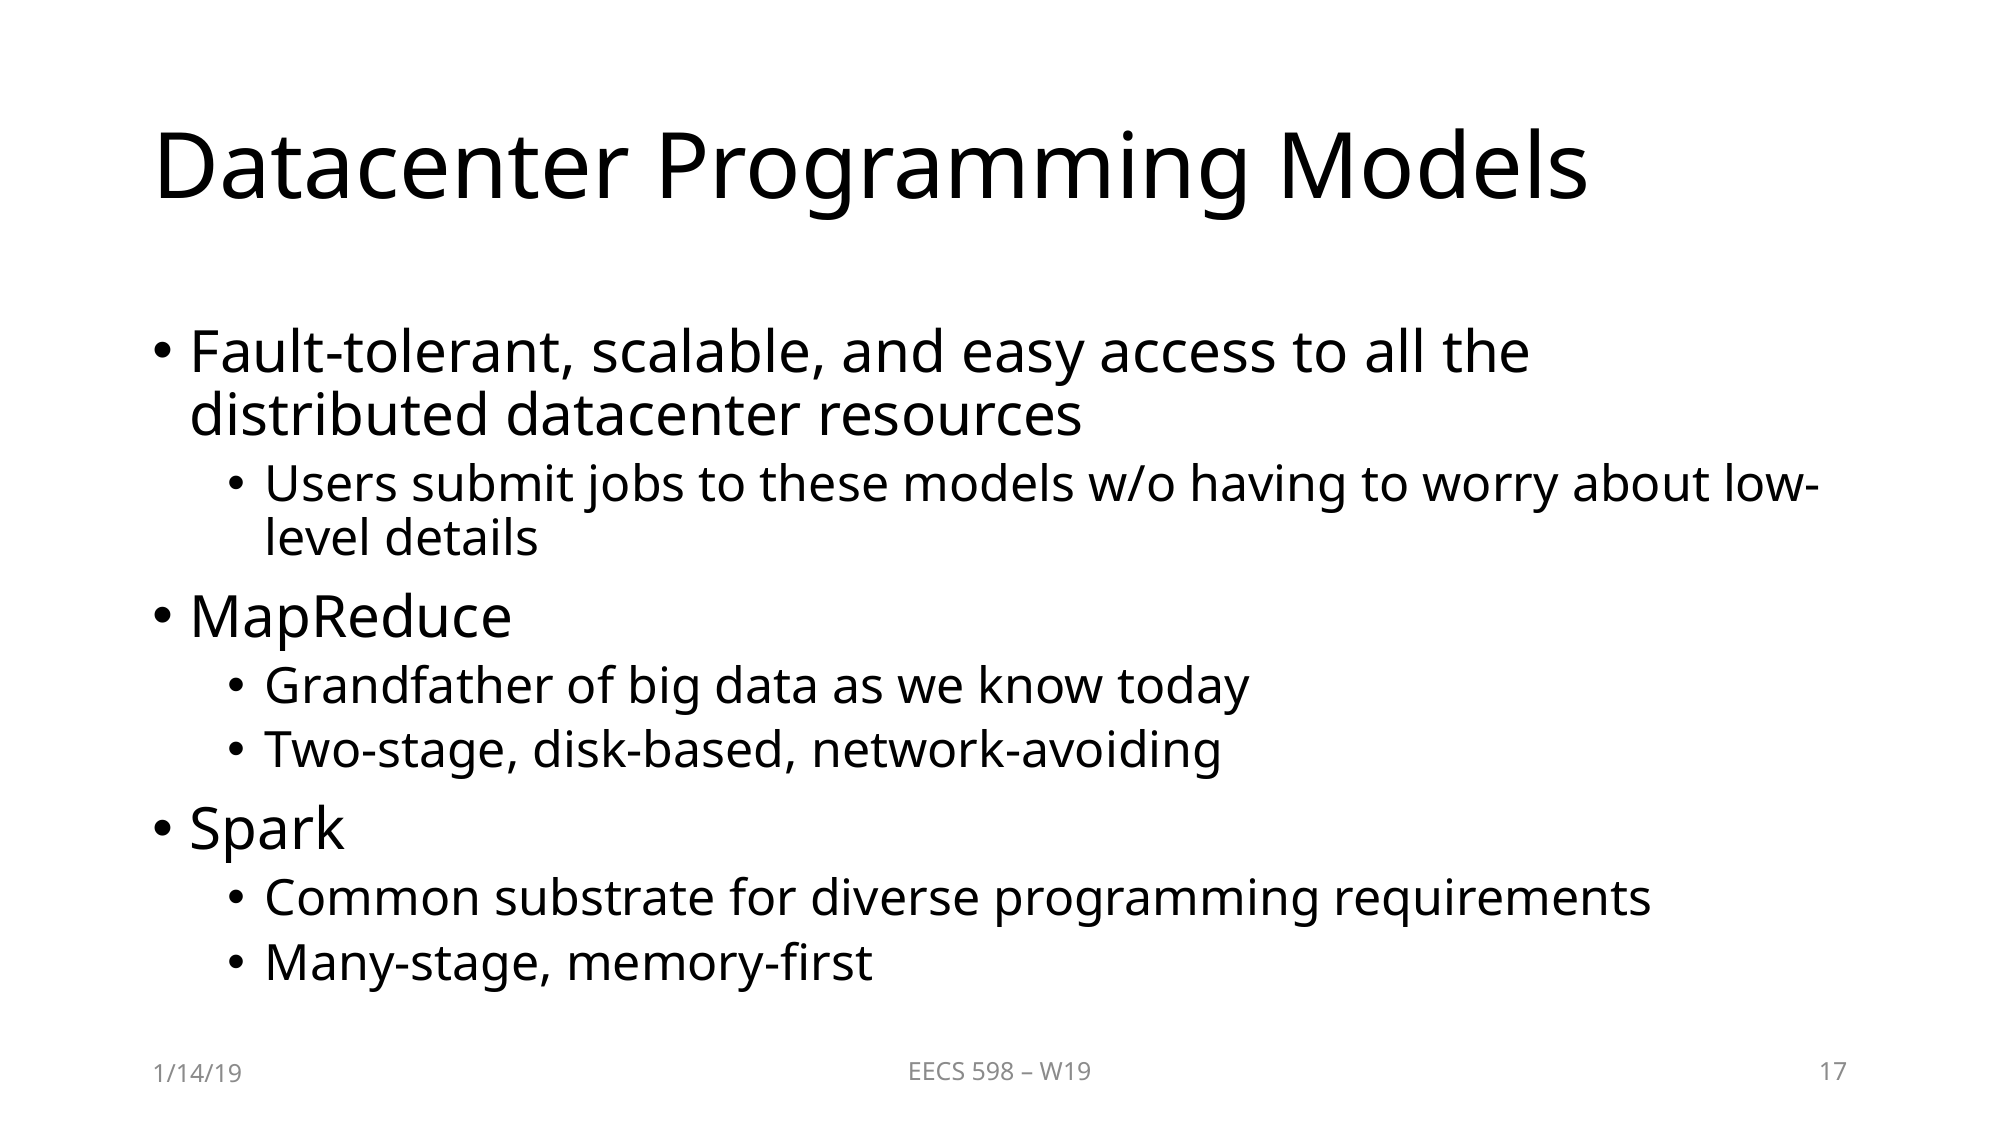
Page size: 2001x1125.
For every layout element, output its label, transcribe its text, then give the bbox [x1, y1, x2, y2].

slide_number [137, 1042, 588, 1103]
list Fault-tolerant, scalable, and easy access to all the distributed datacenter resources Users submit jobs to these models w/o having to worry about low-level details MapReduce Grandfather of big data as we know today Two-stage, disk-based, network-avoiding Spark Common substrate for diverse programming requirements Many-stage, memory-first [137, 299, 1863, 1014]
footer EECS 598 – W19 [662, 1042, 1338, 1103]
title Datacenter Programming Models [137, 59, 1863, 278]
slide_number 17 [1412, 1042, 1863, 1103]
